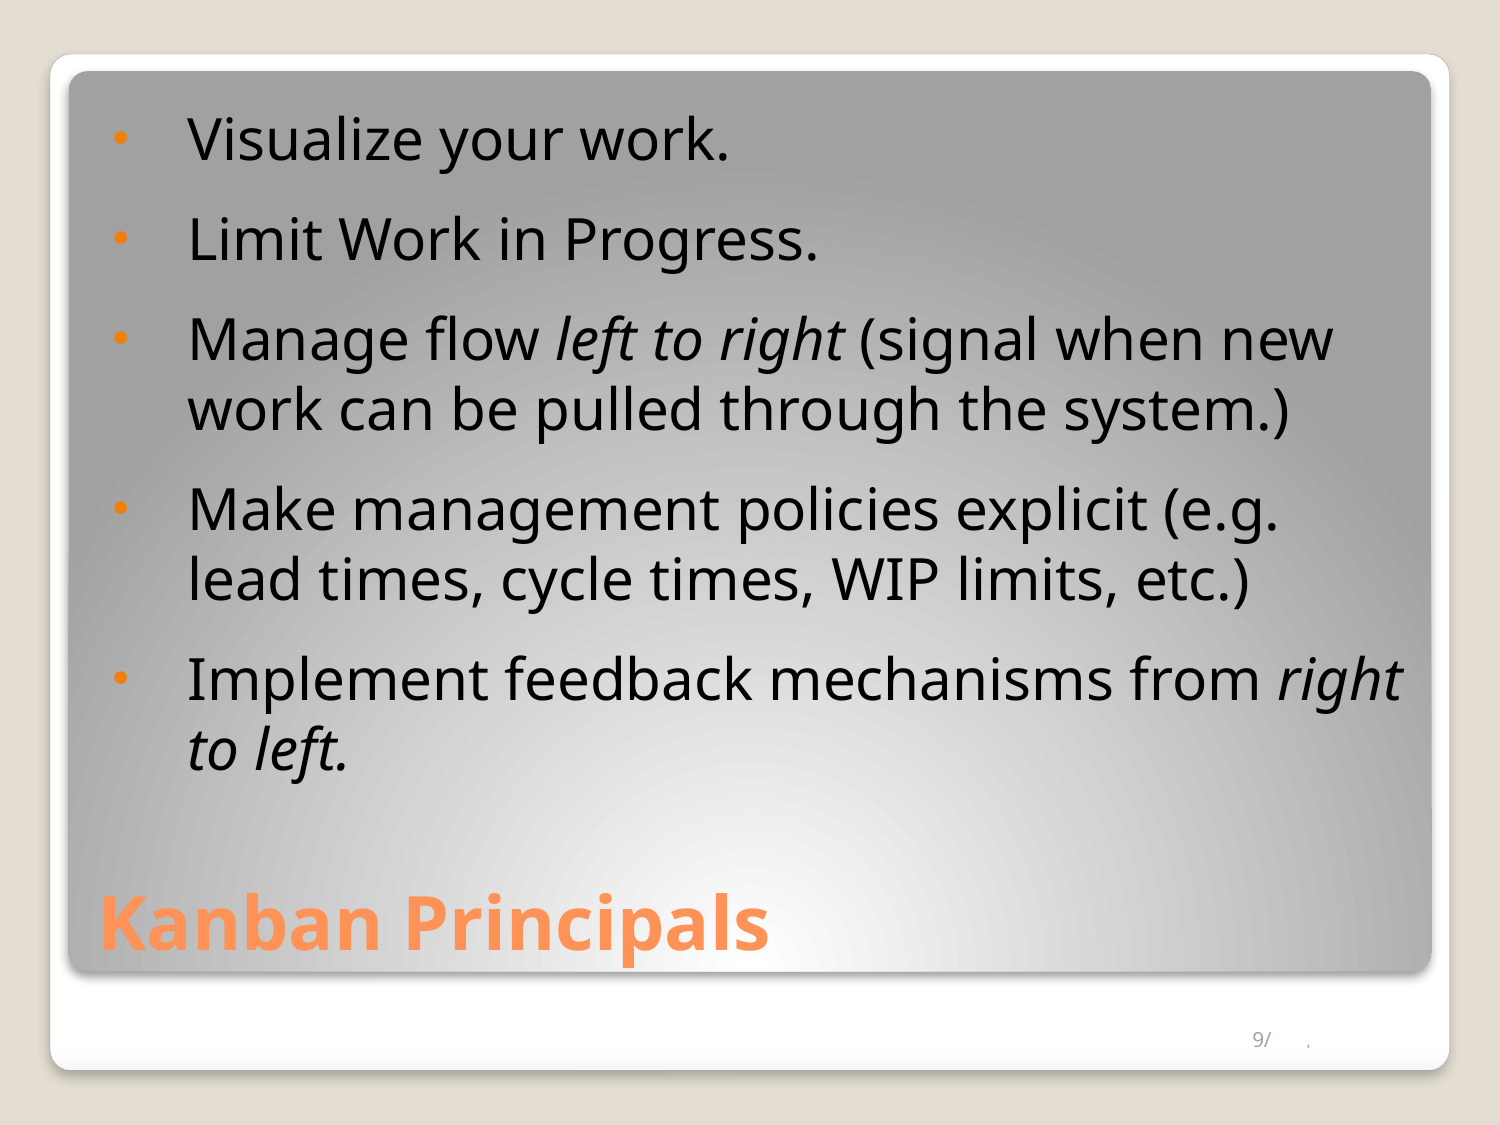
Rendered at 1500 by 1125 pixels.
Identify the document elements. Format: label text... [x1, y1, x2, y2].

slide_number 9/ [1237, 1002, 1445, 1063]
list Visualize your work. Limit Work in Progress. Manage flow left to right (signal when new work can be pulled through the system.) Make management policies explicit (e.g. lead times, cycle times, WIP limits, etc.) Implement feedback mechanisms from right to left. [82, 86, 1425, 774]
title Kanban Principals [82, 800, 1425, 973]
